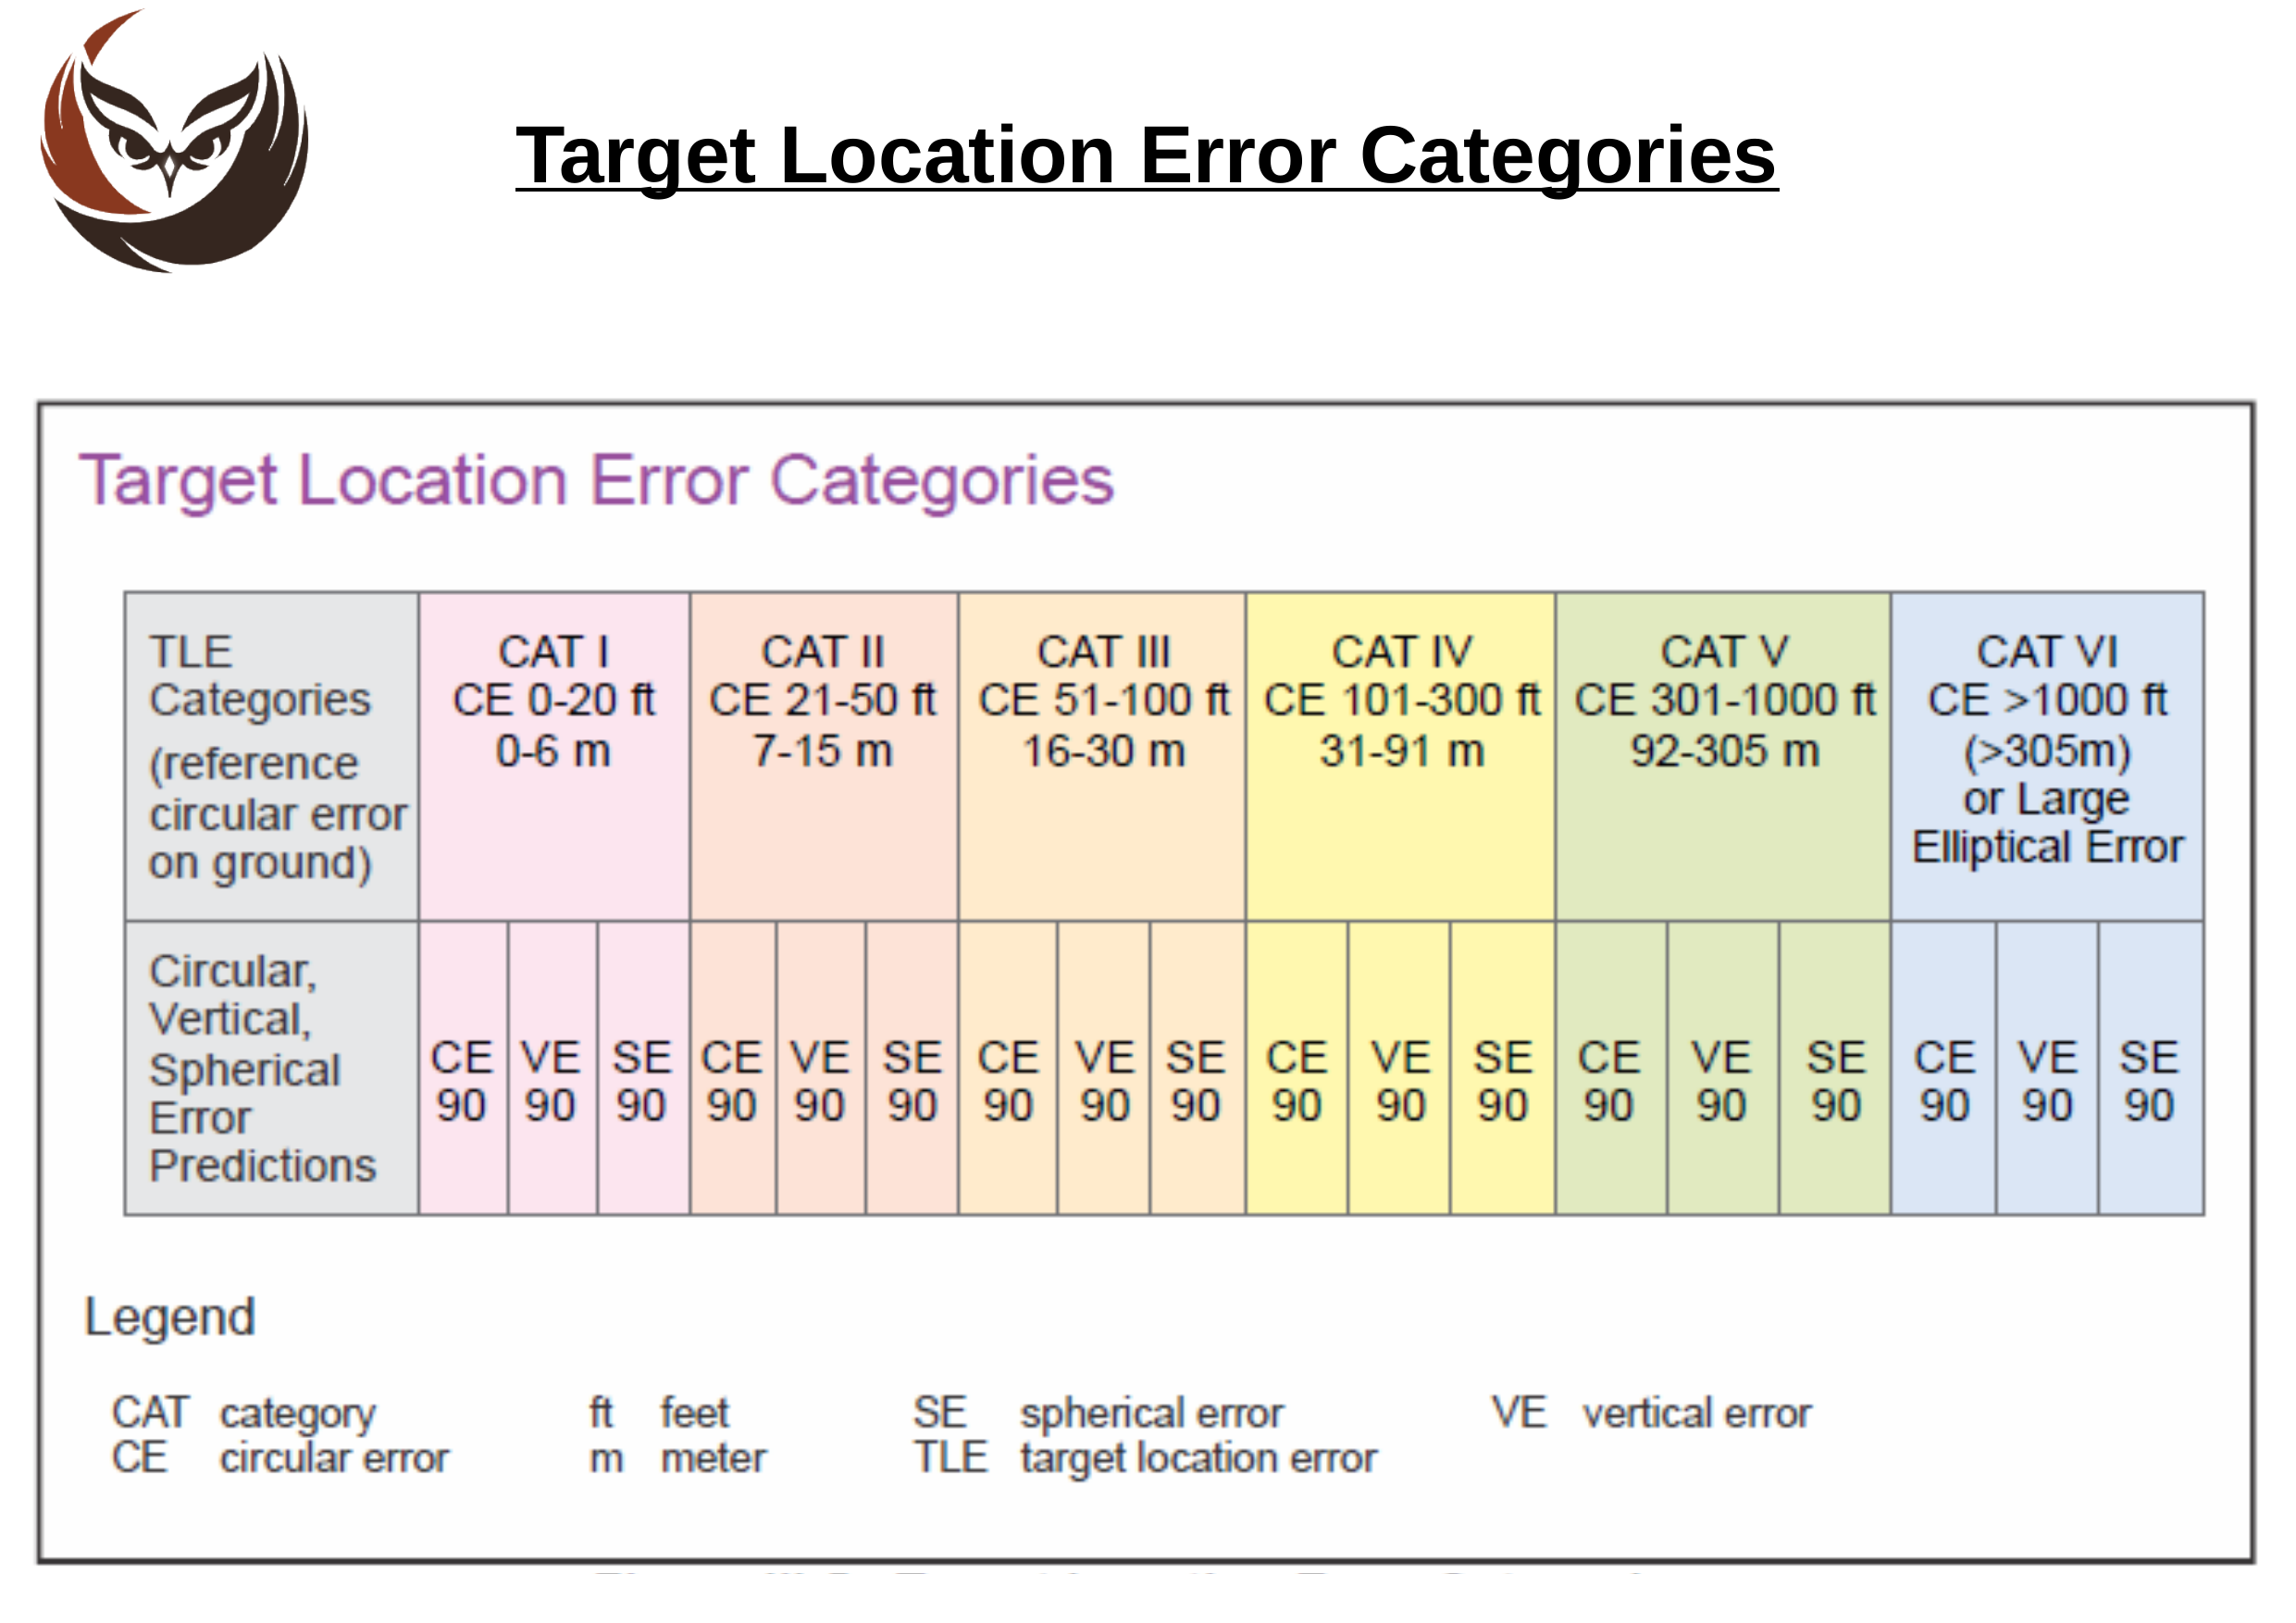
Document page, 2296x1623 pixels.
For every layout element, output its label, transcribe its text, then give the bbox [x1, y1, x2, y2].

picture [0, 0, 339, 298]
picture [0, 361, 2296, 1574]
text_box Target Location Error Categories [342, 7, 2296, 294]
